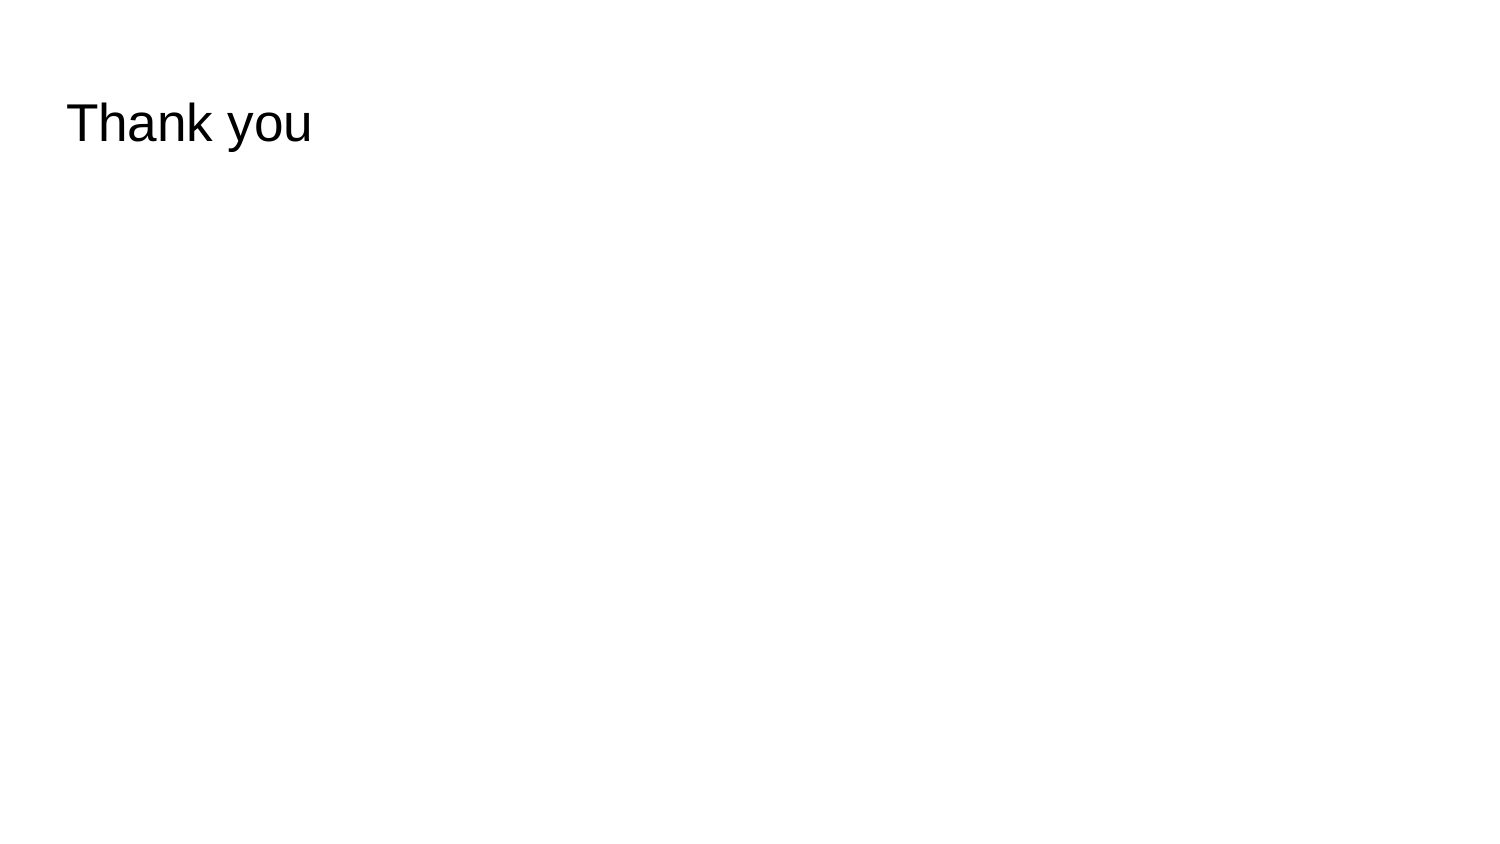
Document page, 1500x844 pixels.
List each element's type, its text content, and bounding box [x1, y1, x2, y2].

title Thank you [51, 72, 1449, 167]
